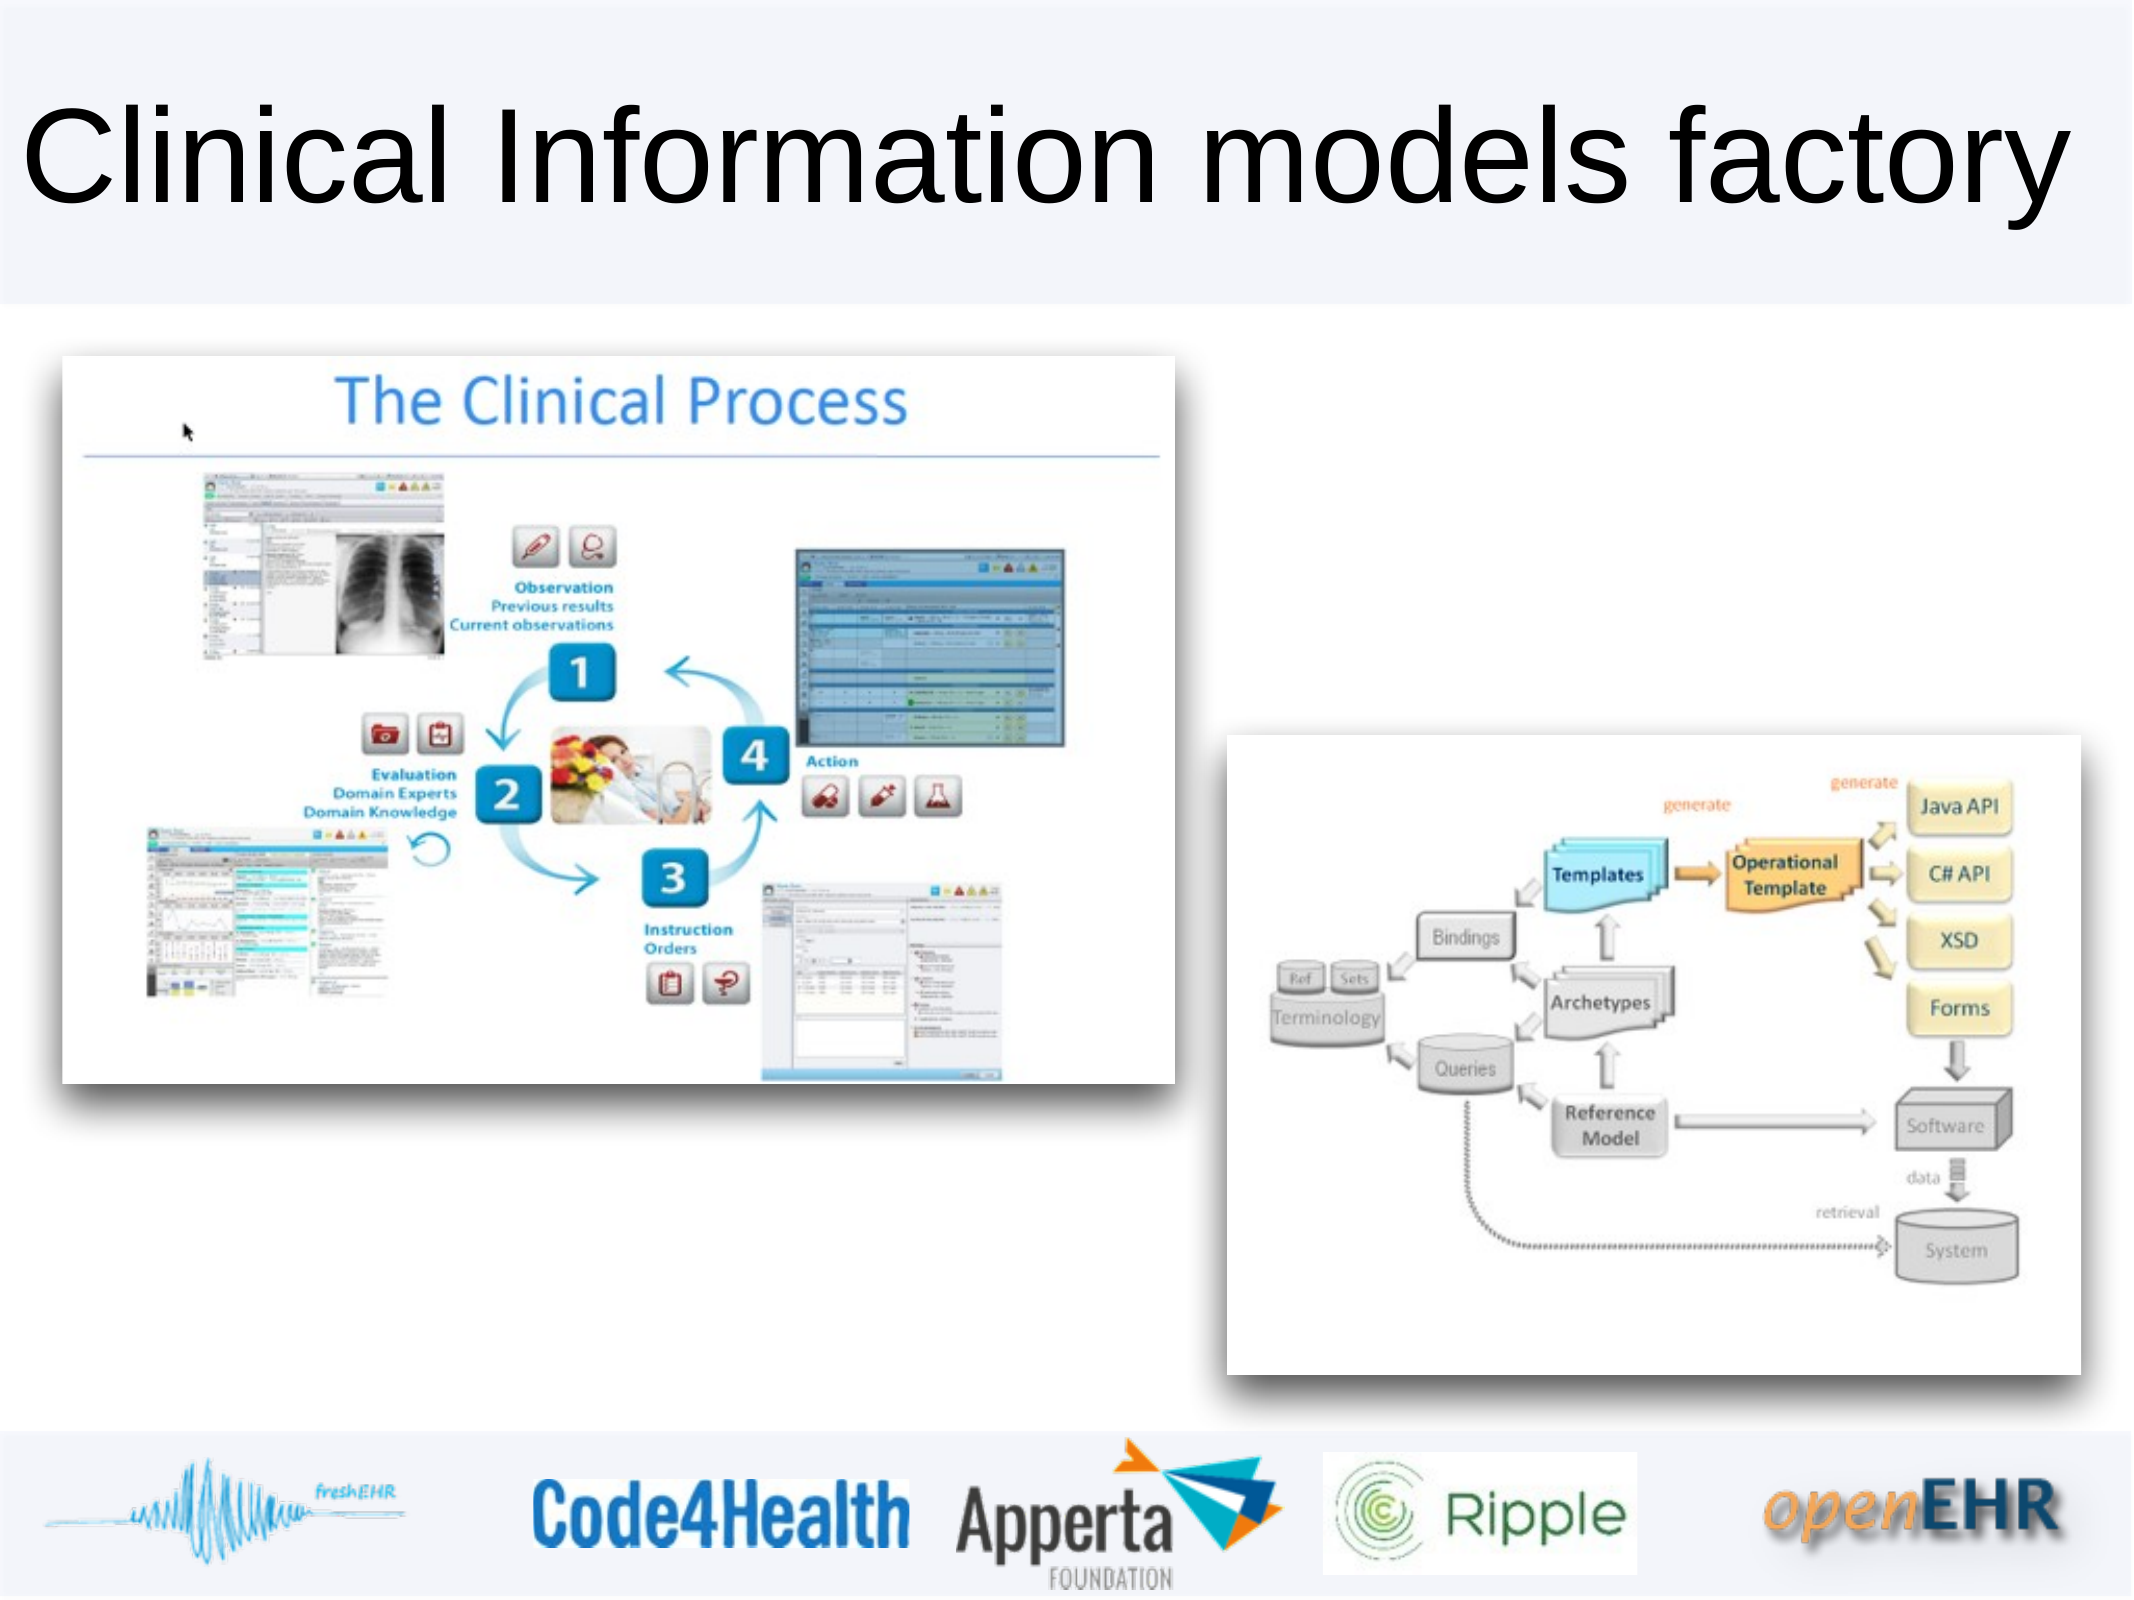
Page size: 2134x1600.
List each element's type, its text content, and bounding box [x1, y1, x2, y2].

text_box [0, 1430, 1710, 1597]
text_box [1710, 1420, 2134, 1600]
title Clinical Information models factory [18, 67, 2114, 236]
text_box [1322, 1452, 1638, 1575]
text_box [1745, 1456, 2088, 1571]
picture [0, 0, 2134, 315]
text_box [533, 1479, 910, 1548]
text_box [956, 1437, 1285, 1590]
text_box [62, 356, 1175, 1084]
text_box [20, 334, 1218, 1146]
text_box [25, 1456, 419, 1571]
text_box [1185, 714, 2123, 1438]
text_box [1227, 735, 2082, 1375]
